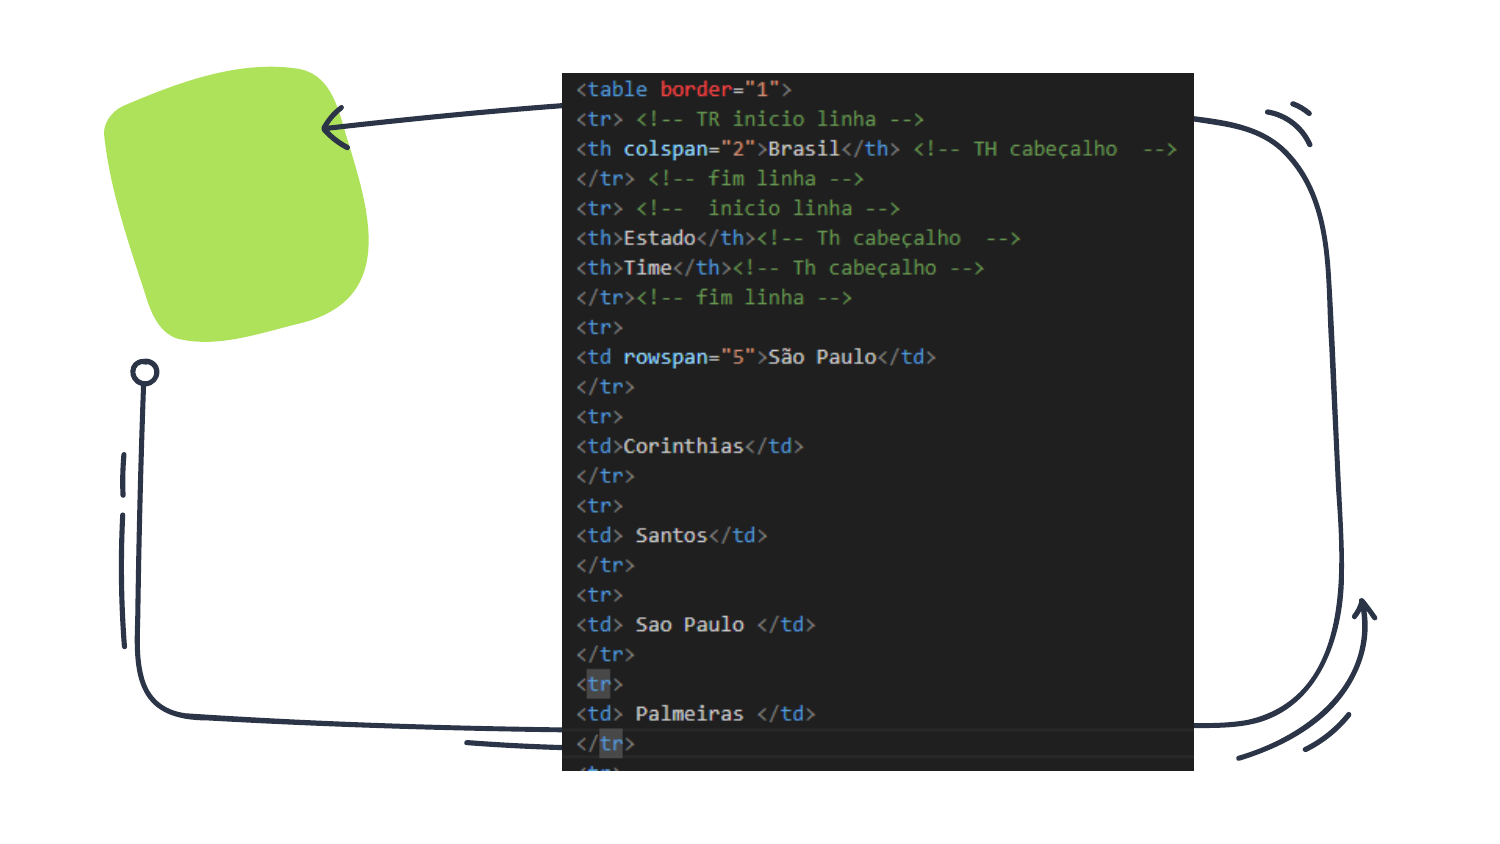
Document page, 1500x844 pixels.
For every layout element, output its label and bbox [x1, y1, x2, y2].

picture [562, 73, 1195, 771]
